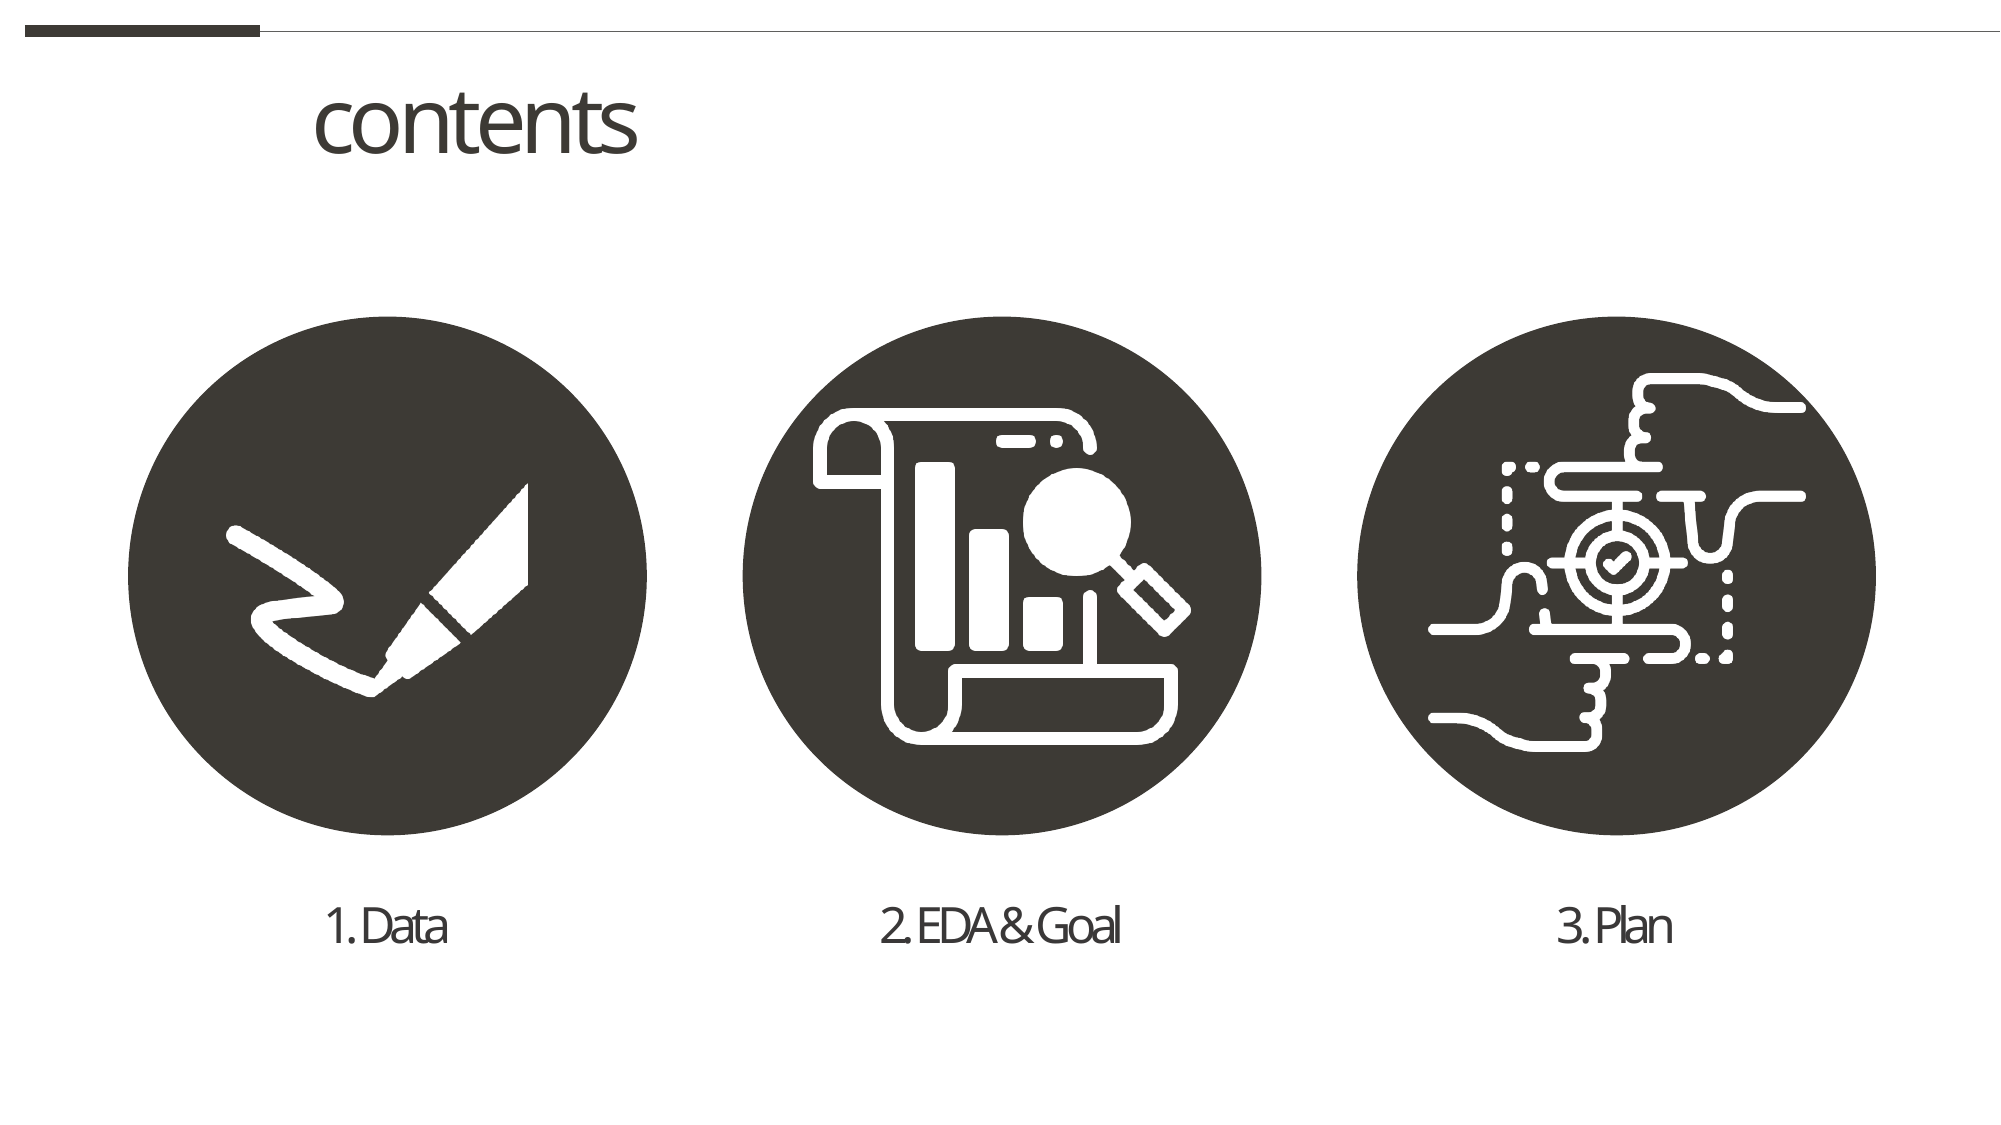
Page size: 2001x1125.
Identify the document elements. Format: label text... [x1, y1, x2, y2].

text_box contents [296, 54, 658, 179]
picture [1427, 373, 1806, 752]
text_box 1. Data [308, 885, 467, 961]
text_box [1218, 430, 1263, 722]
picture [219, 433, 534, 749]
text_box [741, 430, 786, 722]
picture [786, 360, 1218, 792]
text_box [127, 315, 648, 837]
text_box 3. Plan [1541, 885, 1692, 961]
text_box [1356, 397, 1877, 837]
text_box [856, 792, 1148, 837]
text_box 2. EDA & Goal [864, 885, 1140, 961]
text_box [856, 315, 1148, 360]
text_box [1453, 315, 1780, 373]
